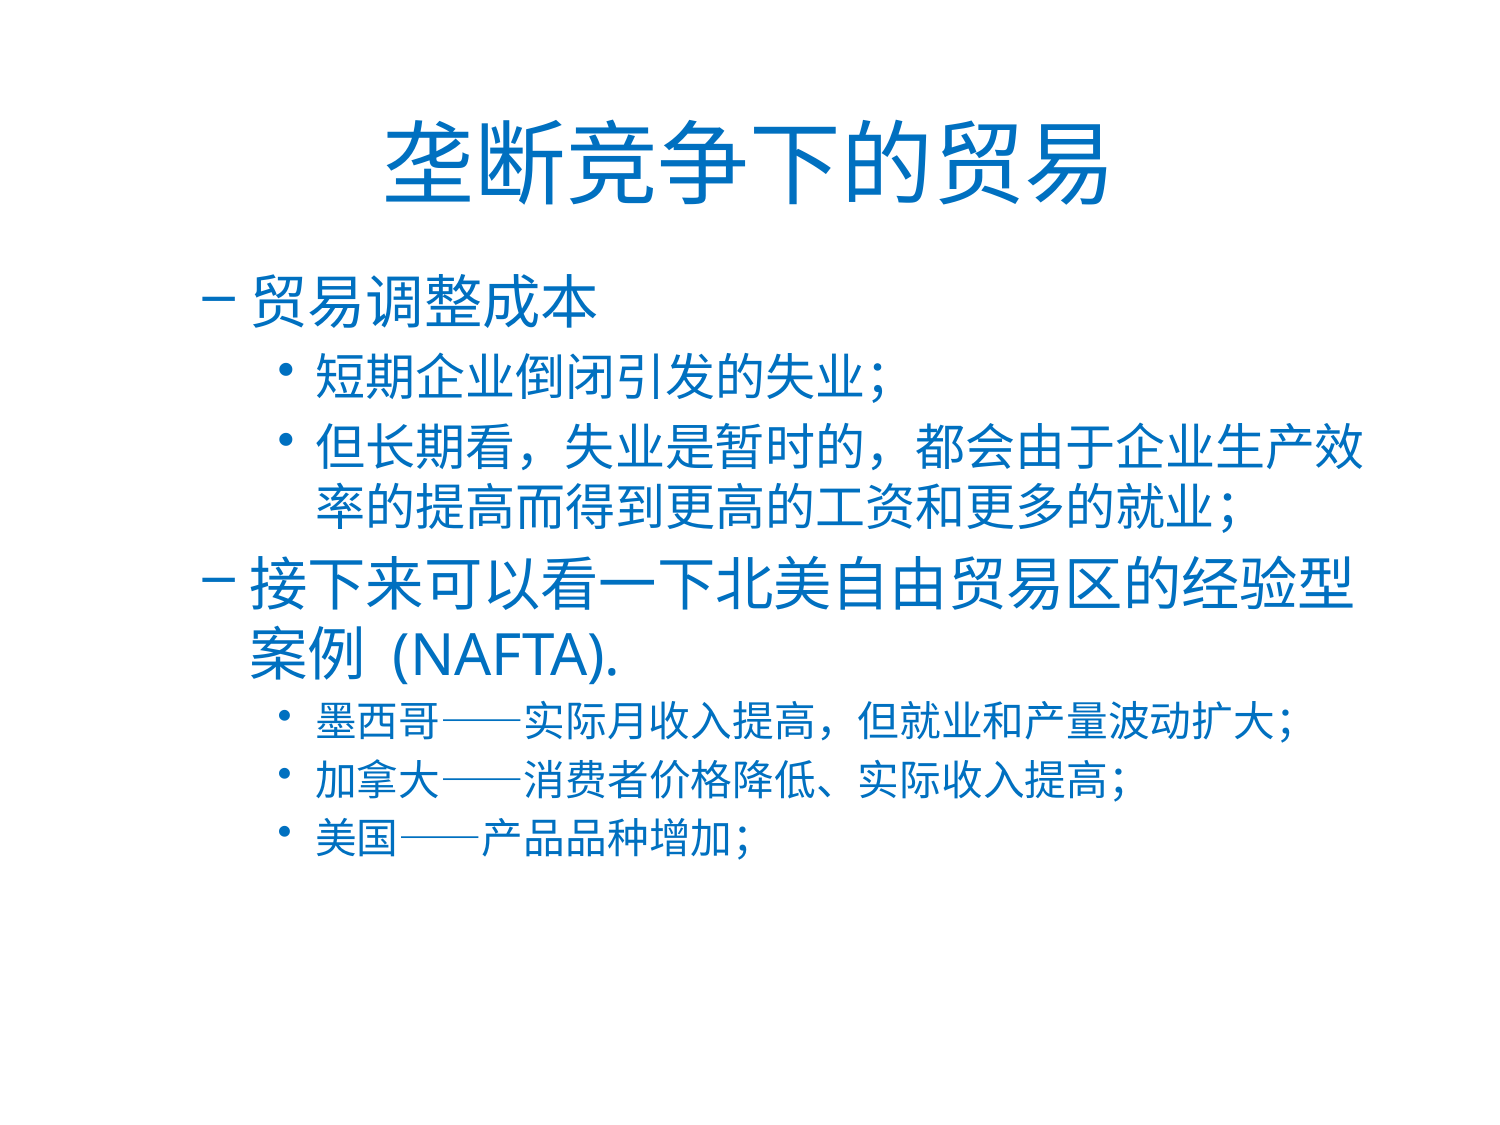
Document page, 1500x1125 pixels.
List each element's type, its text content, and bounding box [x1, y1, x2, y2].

list 贸易调整成本 短期企业倒闭引发的失业； 但长期看，失业是暂时的，都会由于企业生产效率的提高而得到更高的工资和更多的就业； 接下来可以看一下北美自由贸易区的经验型案例 (NAFTA). 墨西哥——实际月收入提高，但就业和产量波动扩大； 加拿大——消费者价格降低、实际收入提高； 美国——产品品种增加； [112, 257, 1388, 1091]
title 垄断竞争下的贸易 [112, 99, 1388, 223]
